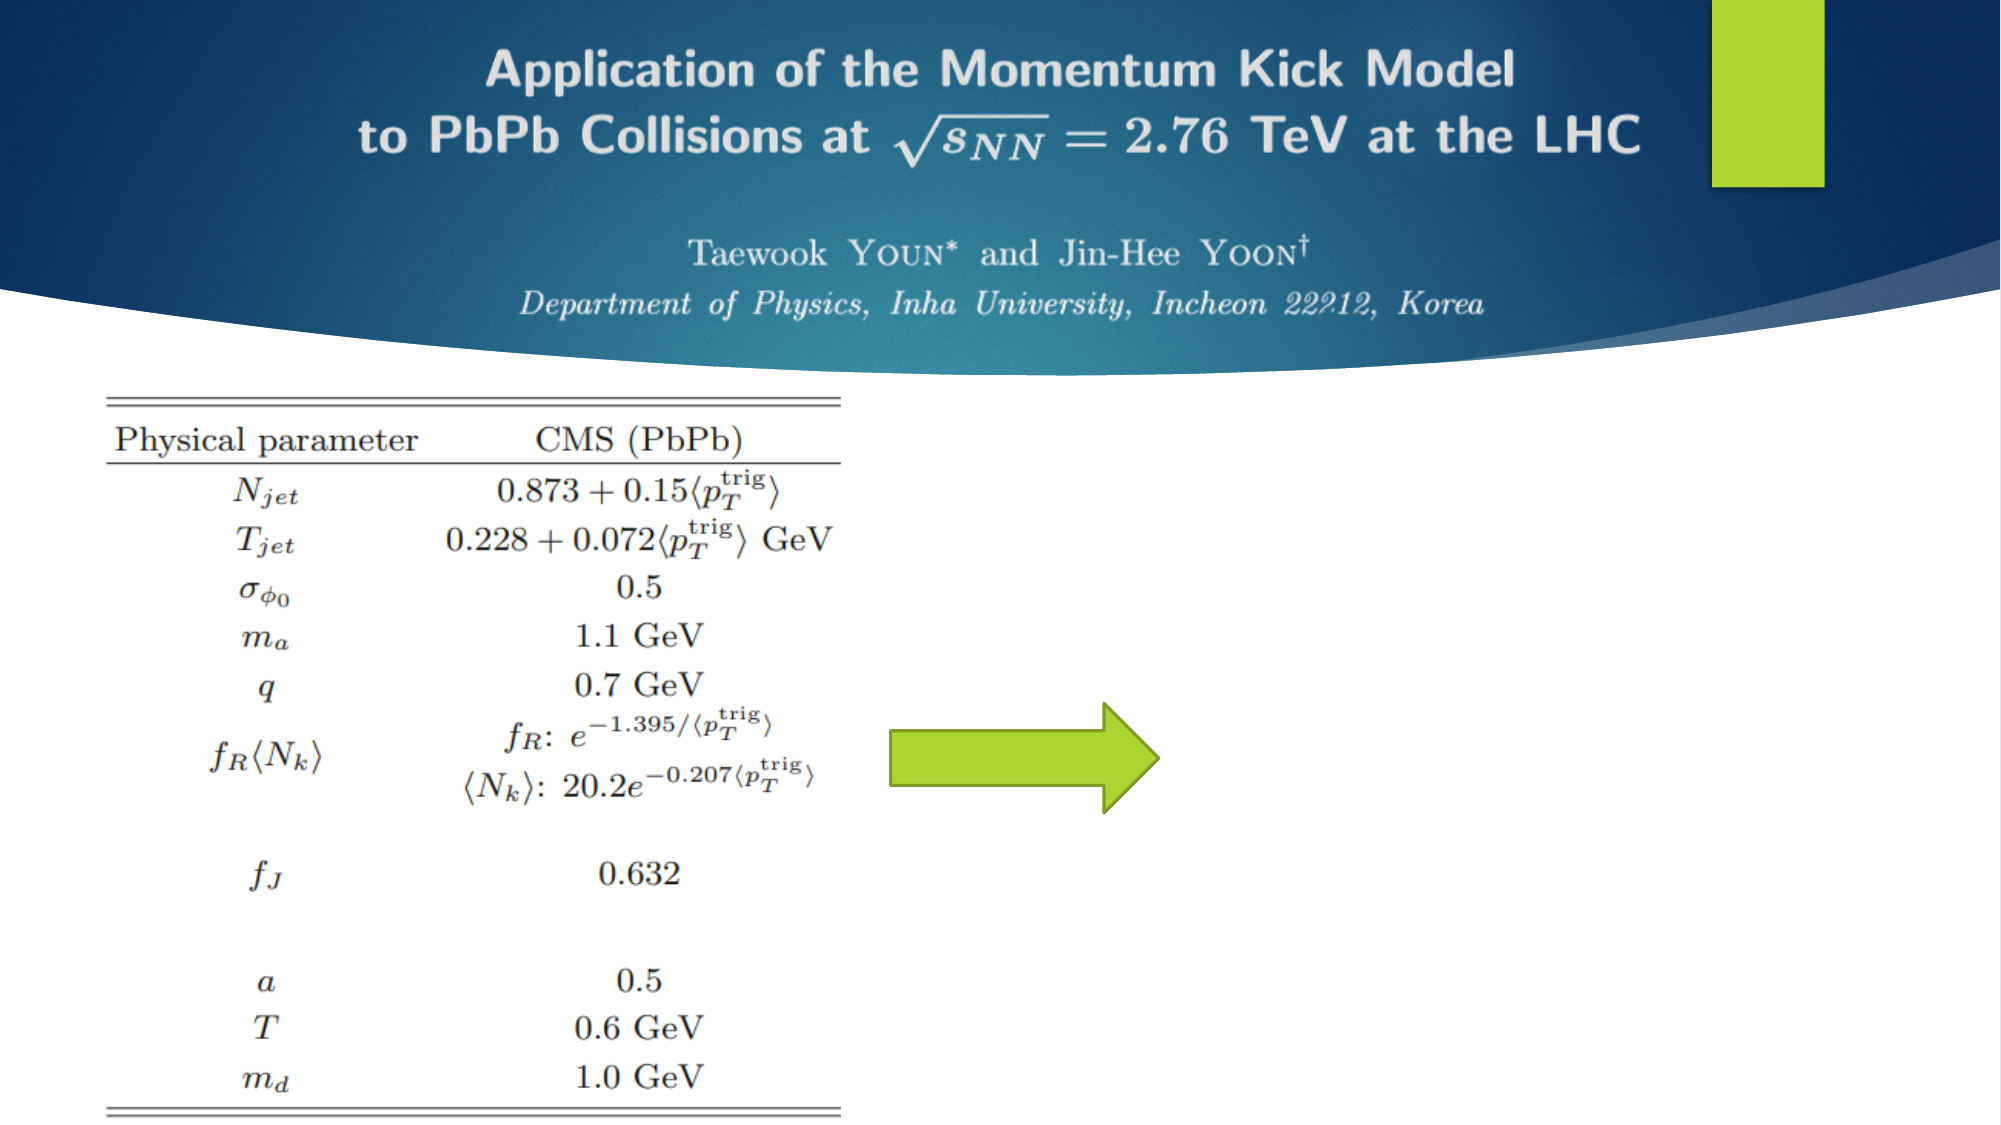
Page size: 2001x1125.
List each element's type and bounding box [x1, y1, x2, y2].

picture [337, 0, 1663, 327]
text_box [889, 701, 1160, 815]
text_box [92, 390, 842, 1125]
